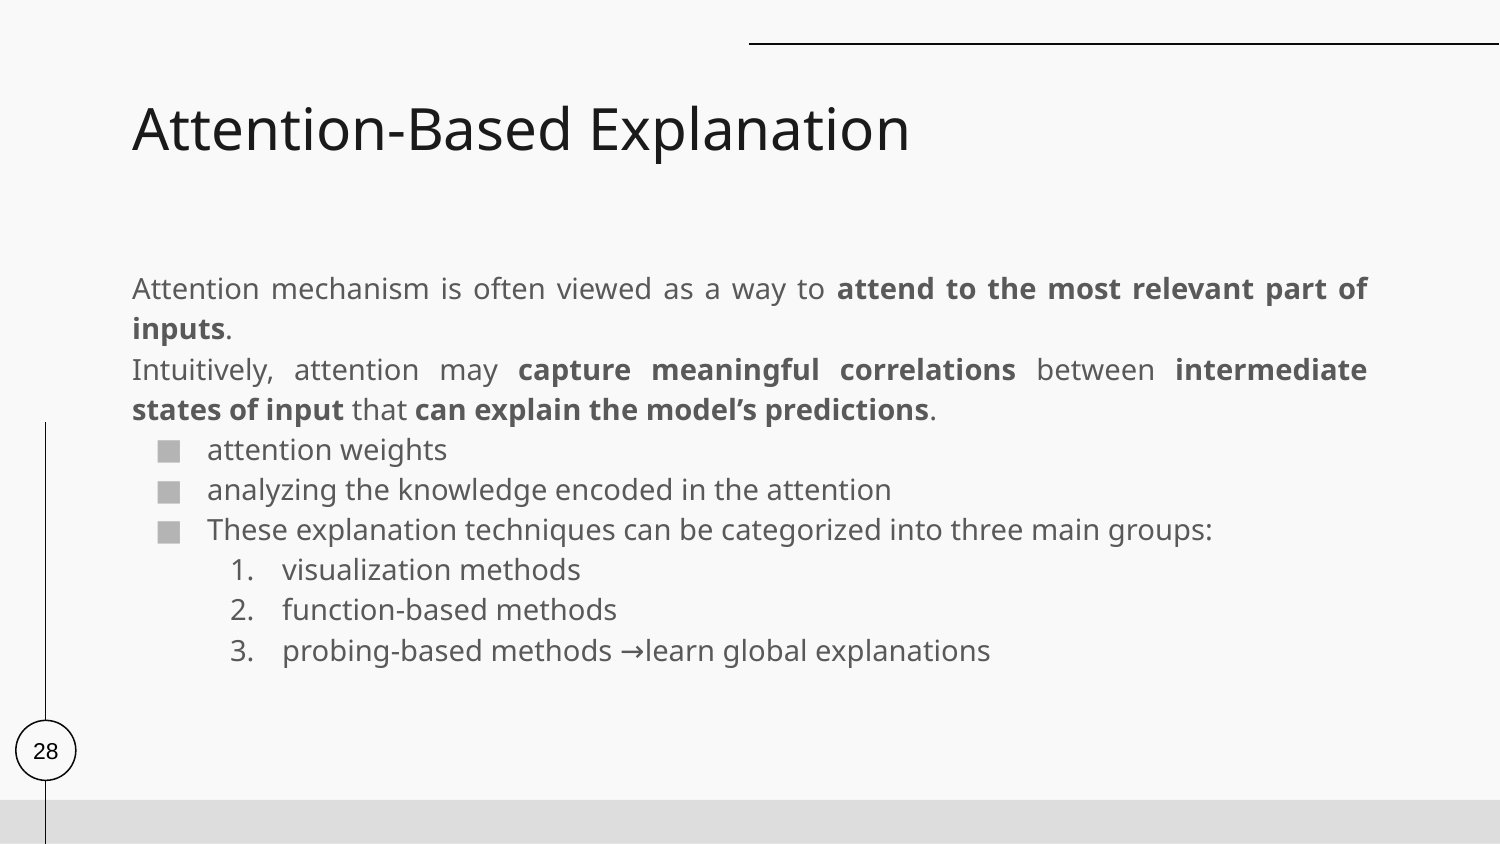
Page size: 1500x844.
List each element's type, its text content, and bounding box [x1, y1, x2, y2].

text_box 33 [22, 772, 70, 783]
text_box 33 [22, 718, 69, 728]
list ﻿Attention mechanism is often viewed as a way to attend to the most relevant part of inputs. ﻿Intuitively, attention may capture meaningful correlations between intermediate states of input that can explain the model’s predictions. attention weights analyzing the knowledge encoded in the attention These explanation techniques can be categorized into three main groups: visualization methods function-based methods probing-based methods ﻿→learn global explanations [116, 250, 1383, 743]
text_box 28 [15, 728, 76, 772]
title ﻿Attention-Based Explanation [116, 77, 1383, 168]
